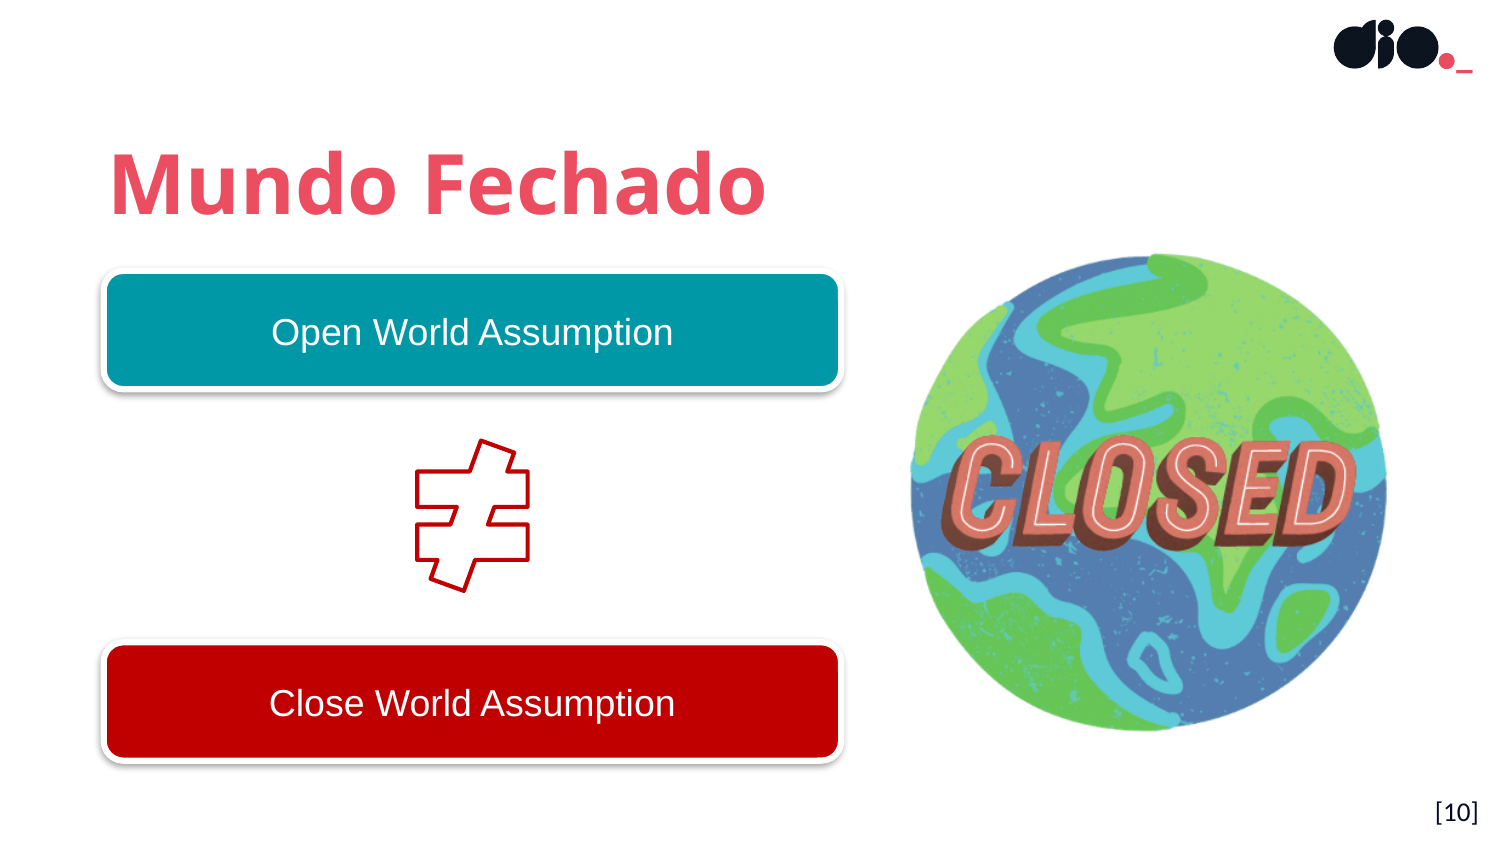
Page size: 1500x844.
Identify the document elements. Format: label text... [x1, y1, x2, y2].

text_box Open World Assumption [100, 267, 845, 393]
text_box Mundo Fechado [92, 104, 1408, 243]
picture [1333, 19, 1473, 74]
text_box [415, 438, 530, 593]
picture [892, 242, 1405, 742]
text_box Close World Assumption [100, 639, 845, 764]
slide_number [<número>] [1403, 779, 1494, 844]
